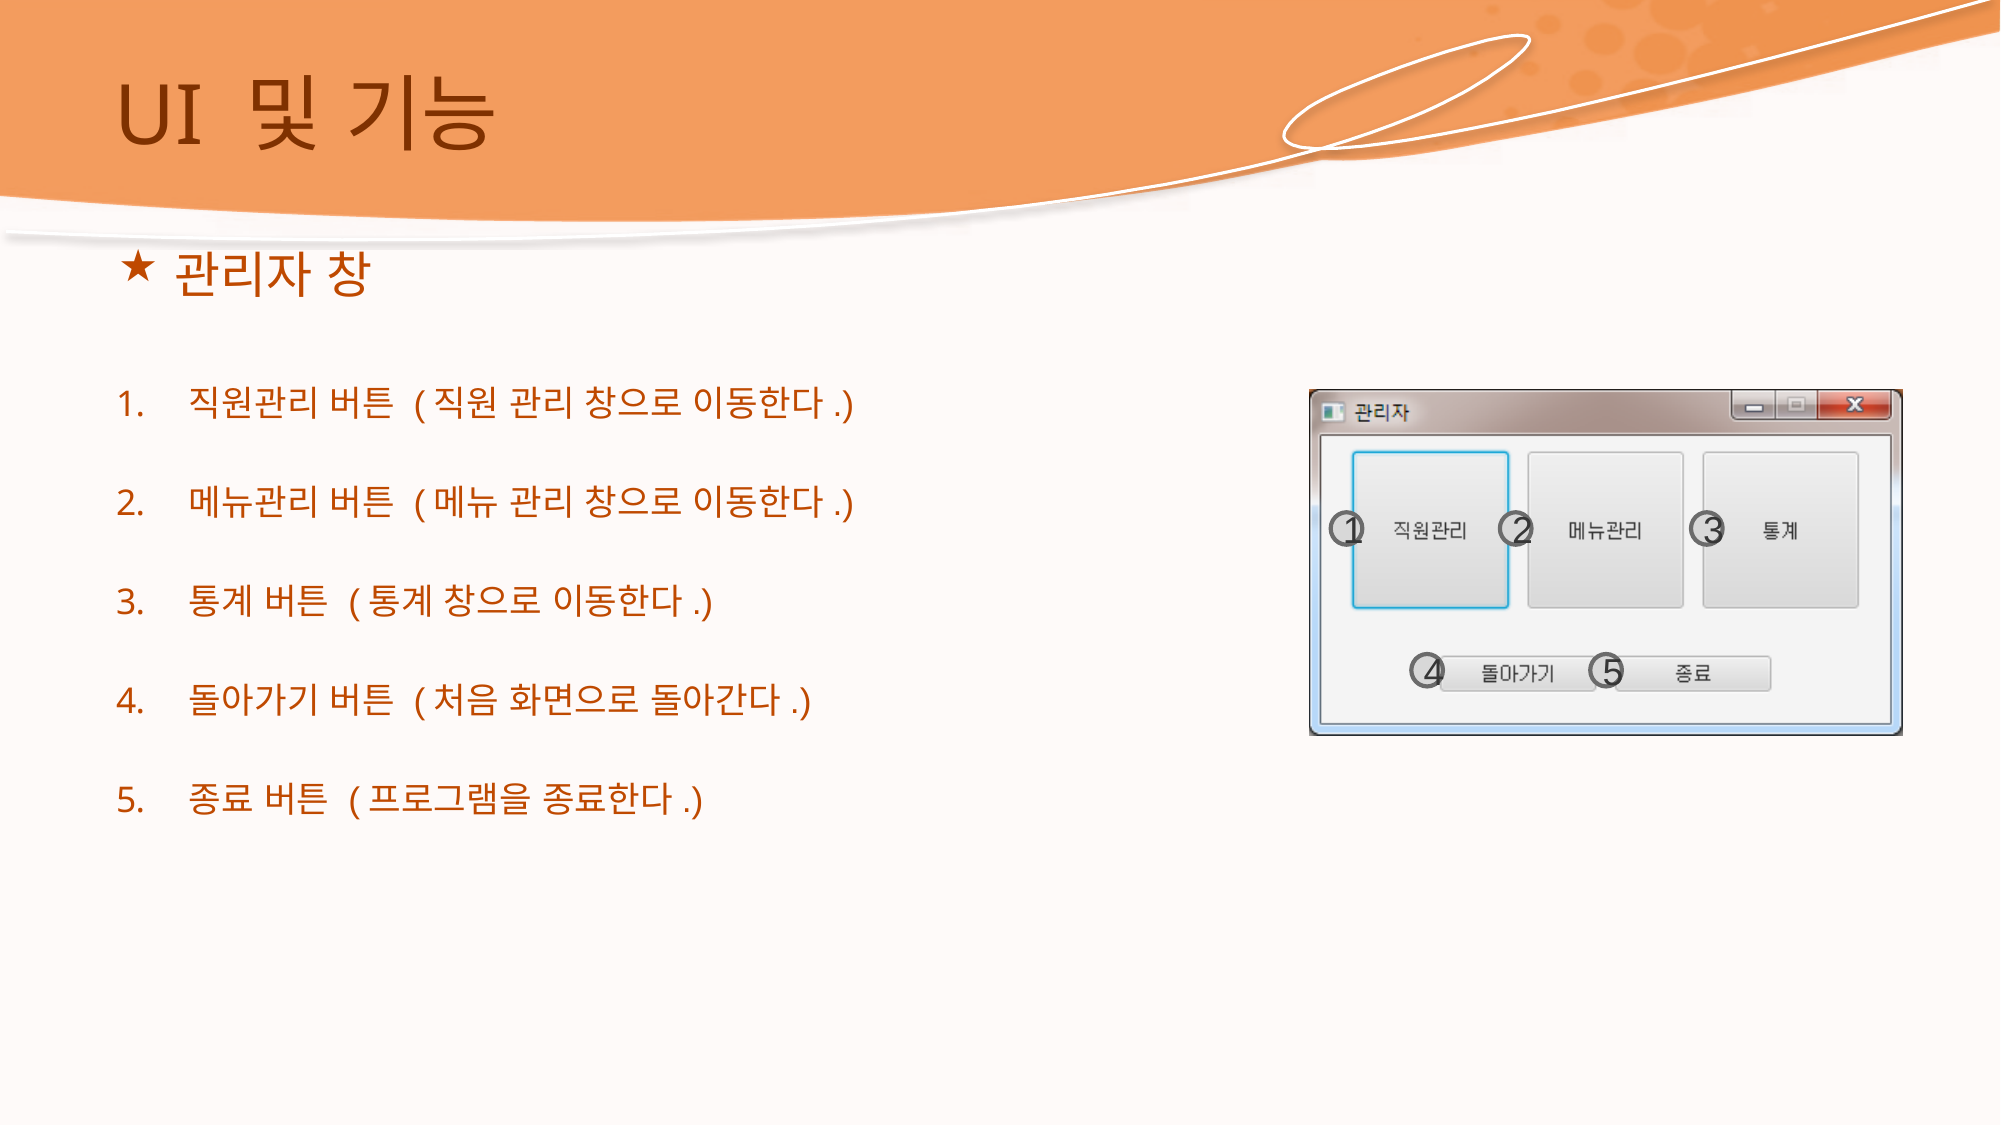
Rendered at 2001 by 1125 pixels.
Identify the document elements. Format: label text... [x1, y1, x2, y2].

list 관리자 창 직원관리 버튼 (직원 관리 창으로 이동한다.) 메뉴관리 버튼 (메뉴 관리 창으로 이동한다.) 통계 버튼 (통계 창으로 이동한다.) 돌아가기 버튼 (처음 화면으로 돌아간다.) 종료 버튼 (프로그램을 종료한다.) [100, 236, 1903, 1006]
picture [1308, 389, 1904, 736]
title UI 및 기능 [99, 45, 1975, 179]
